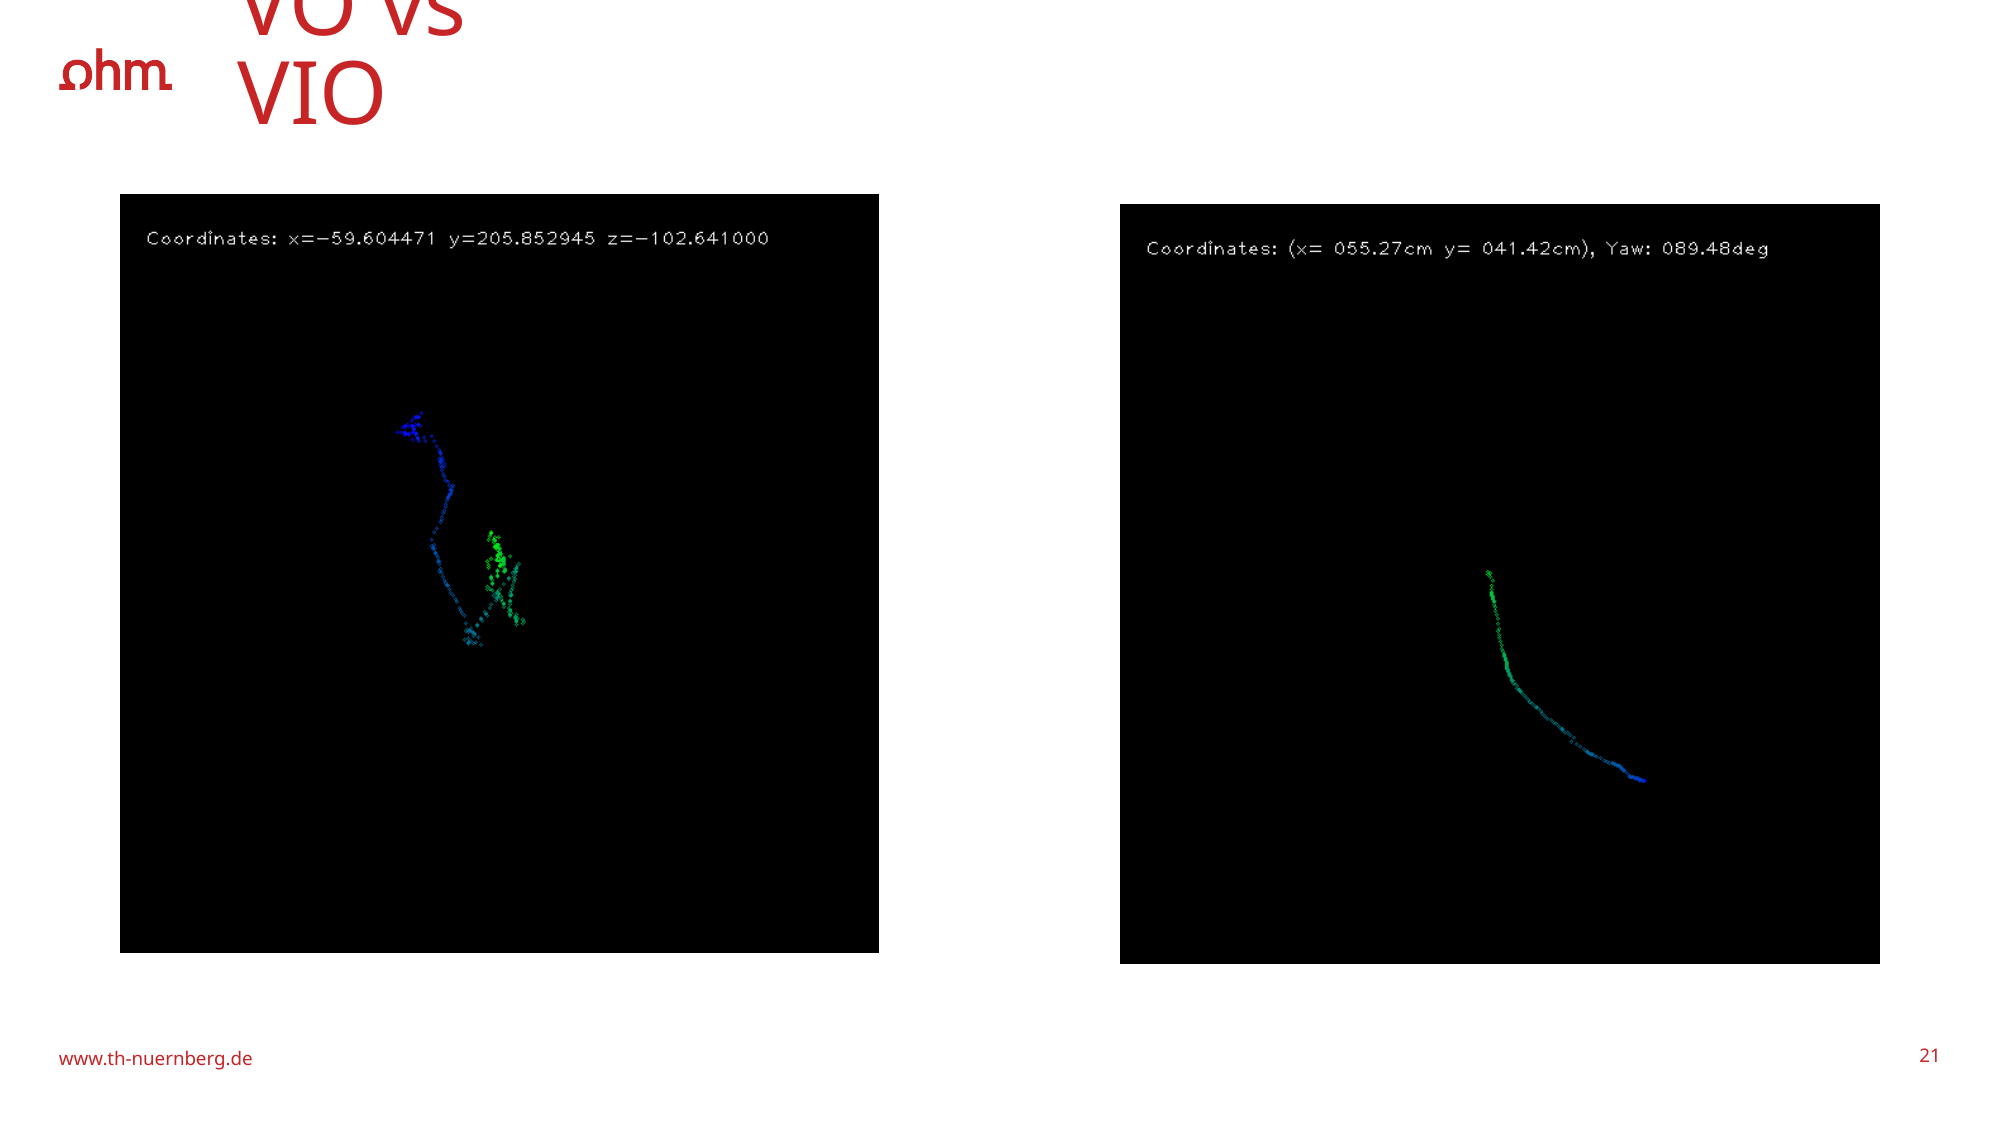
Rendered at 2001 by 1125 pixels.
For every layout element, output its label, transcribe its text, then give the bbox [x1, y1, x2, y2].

picture [59, 48, 172, 90]
slide_number 21 [1827, 1046, 1941, 1070]
title VO vs VIO [237, 33, 622, 142]
picture [1120, 204, 1880, 964]
picture [120, 194, 880, 953]
footer www.th-nuernberg.de [59, 1046, 1536, 1069]
